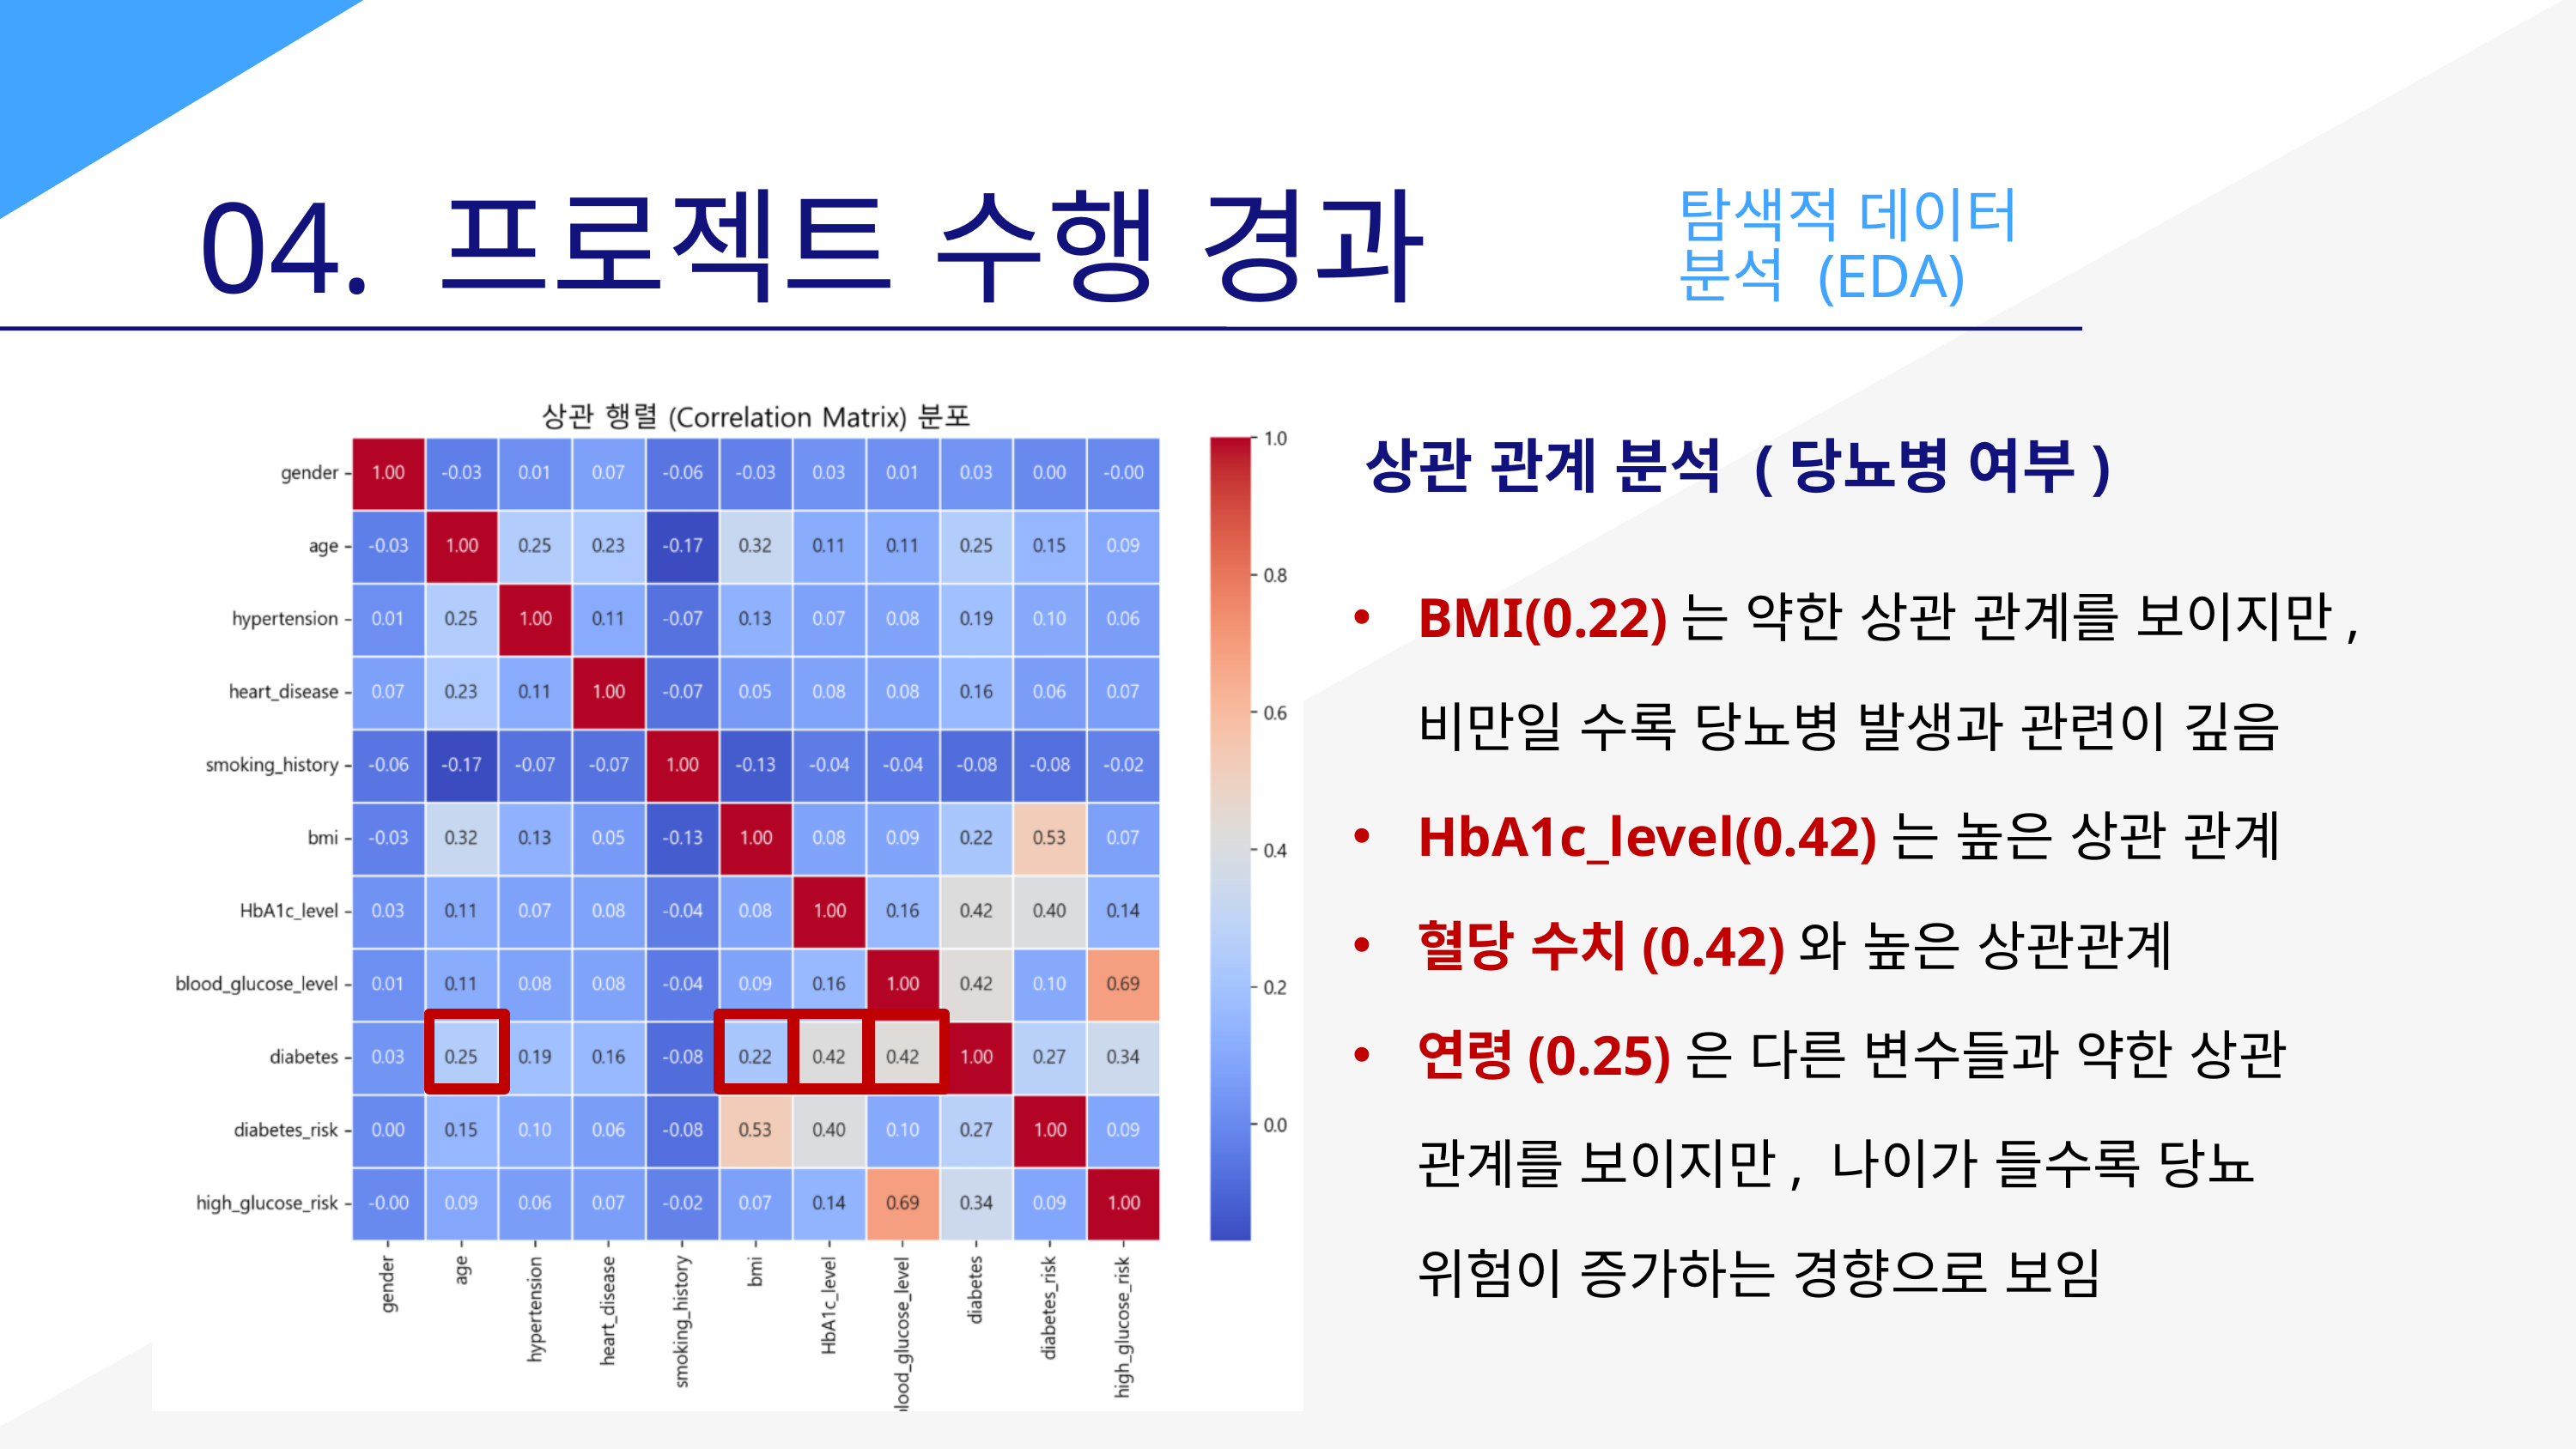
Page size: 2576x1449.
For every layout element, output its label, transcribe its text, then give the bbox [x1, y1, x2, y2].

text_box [744, 33, 2576, 1449]
text_box 04. 프로젝트 수행 경과 [197, 146, 738, 318]
picture [152, 385, 1303, 1411]
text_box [0, 0, 324, 173]
